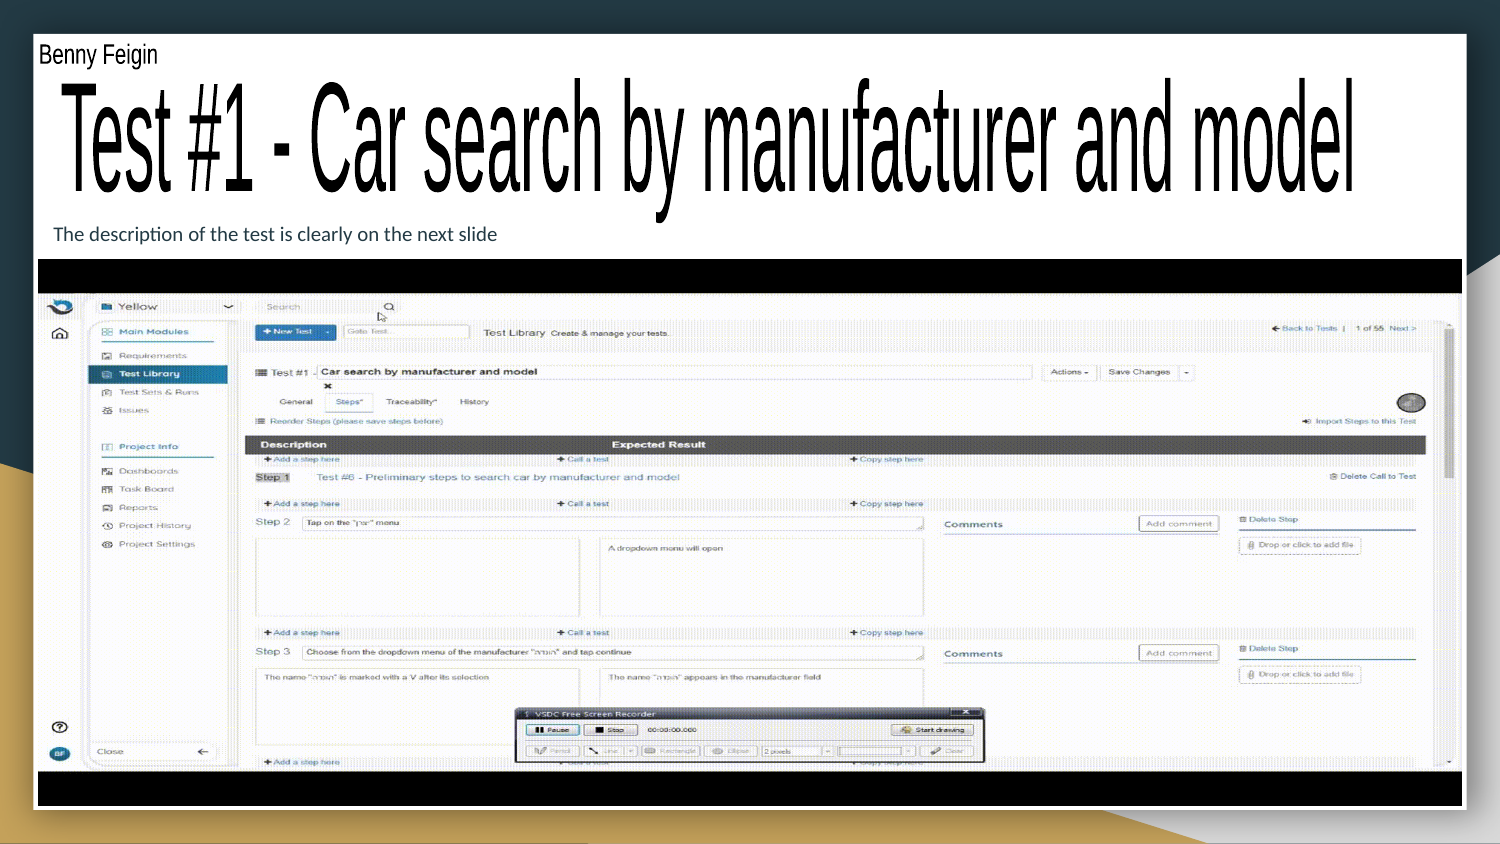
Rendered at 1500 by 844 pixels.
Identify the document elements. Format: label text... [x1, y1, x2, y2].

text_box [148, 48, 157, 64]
picture [38, 259, 1462, 806]
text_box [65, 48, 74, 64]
text_box The description of the test is clearly on the next slide [38, 205, 524, 258]
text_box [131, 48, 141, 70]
